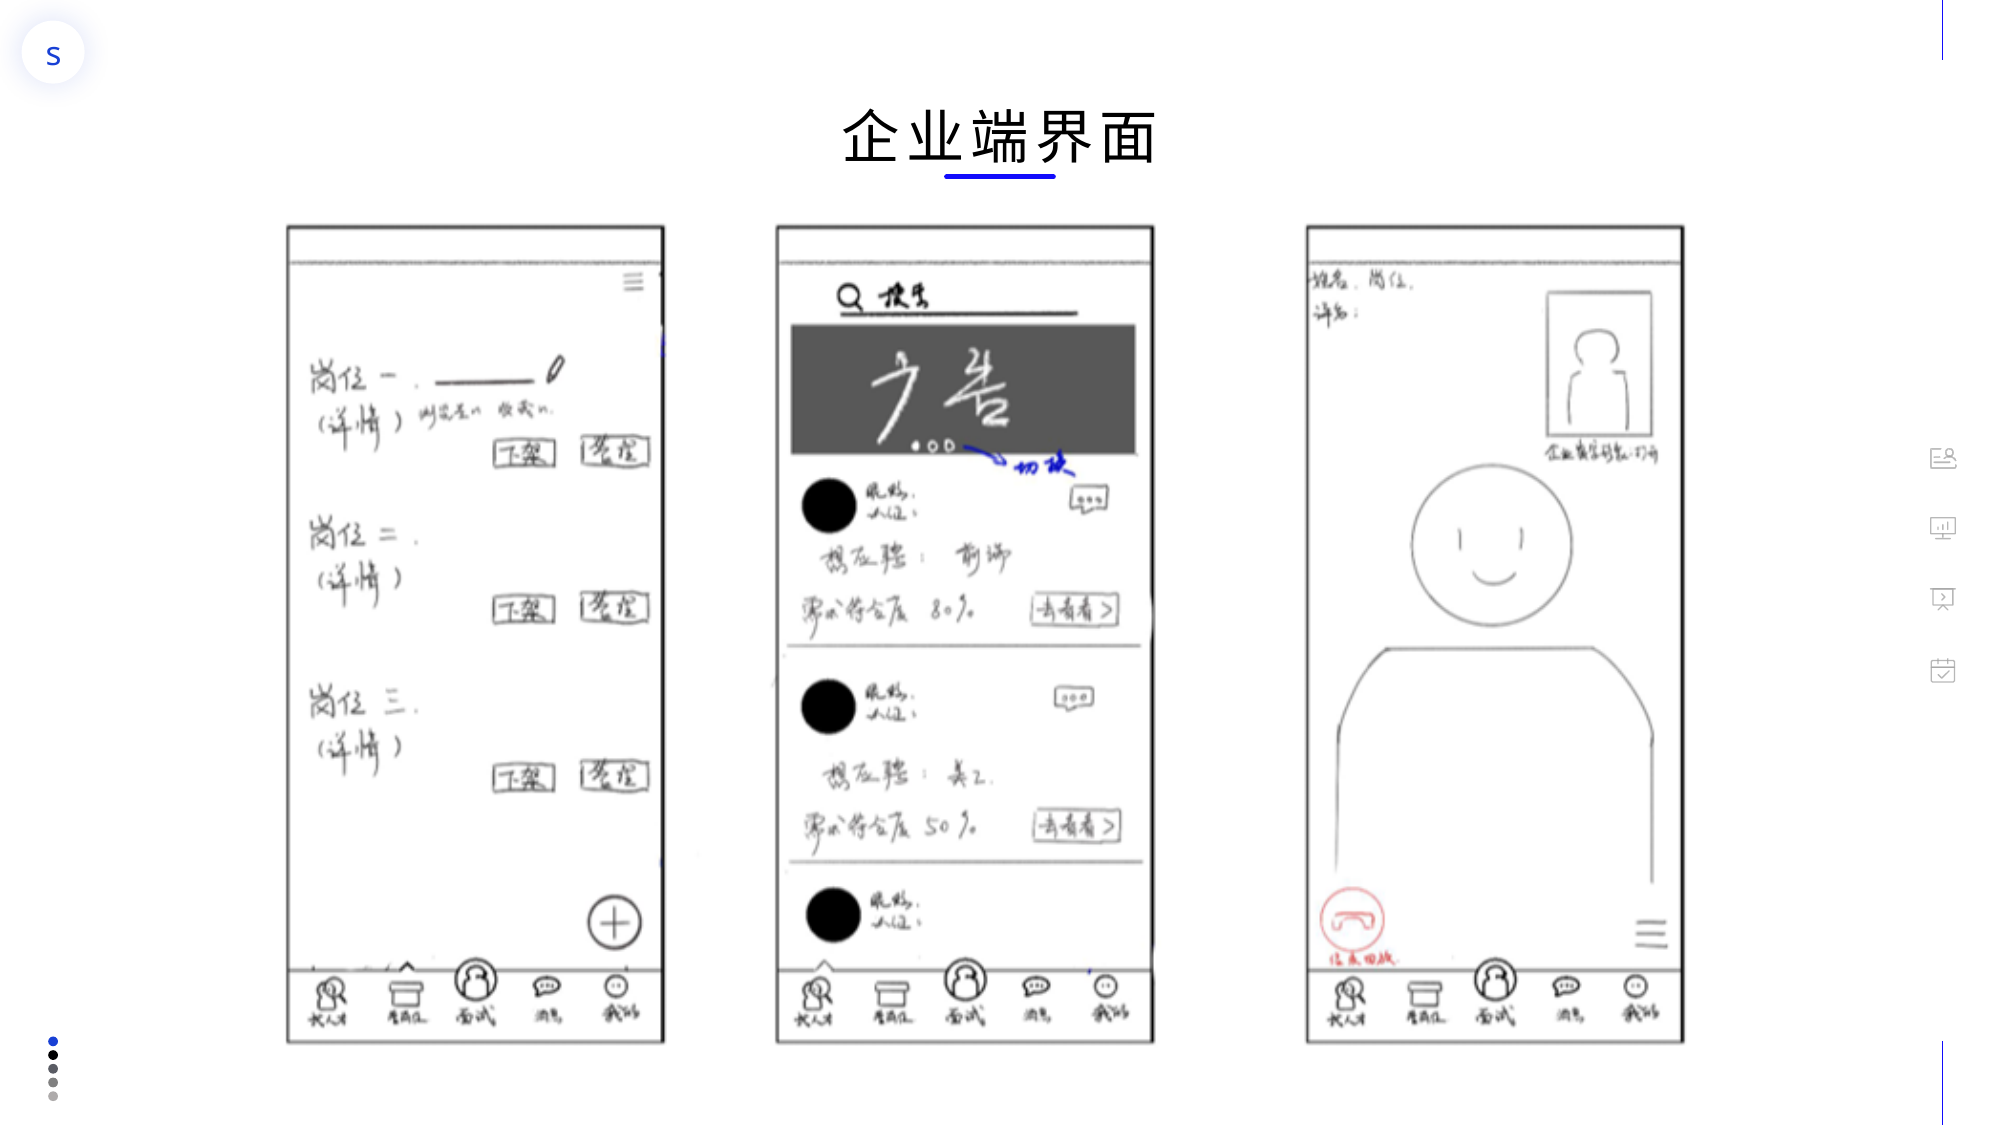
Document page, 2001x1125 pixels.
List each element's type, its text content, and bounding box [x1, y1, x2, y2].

picture [1928, 442, 1958, 473]
list 企业端界面 [801, 100, 1199, 180]
picture [258, 199, 1708, 1057]
